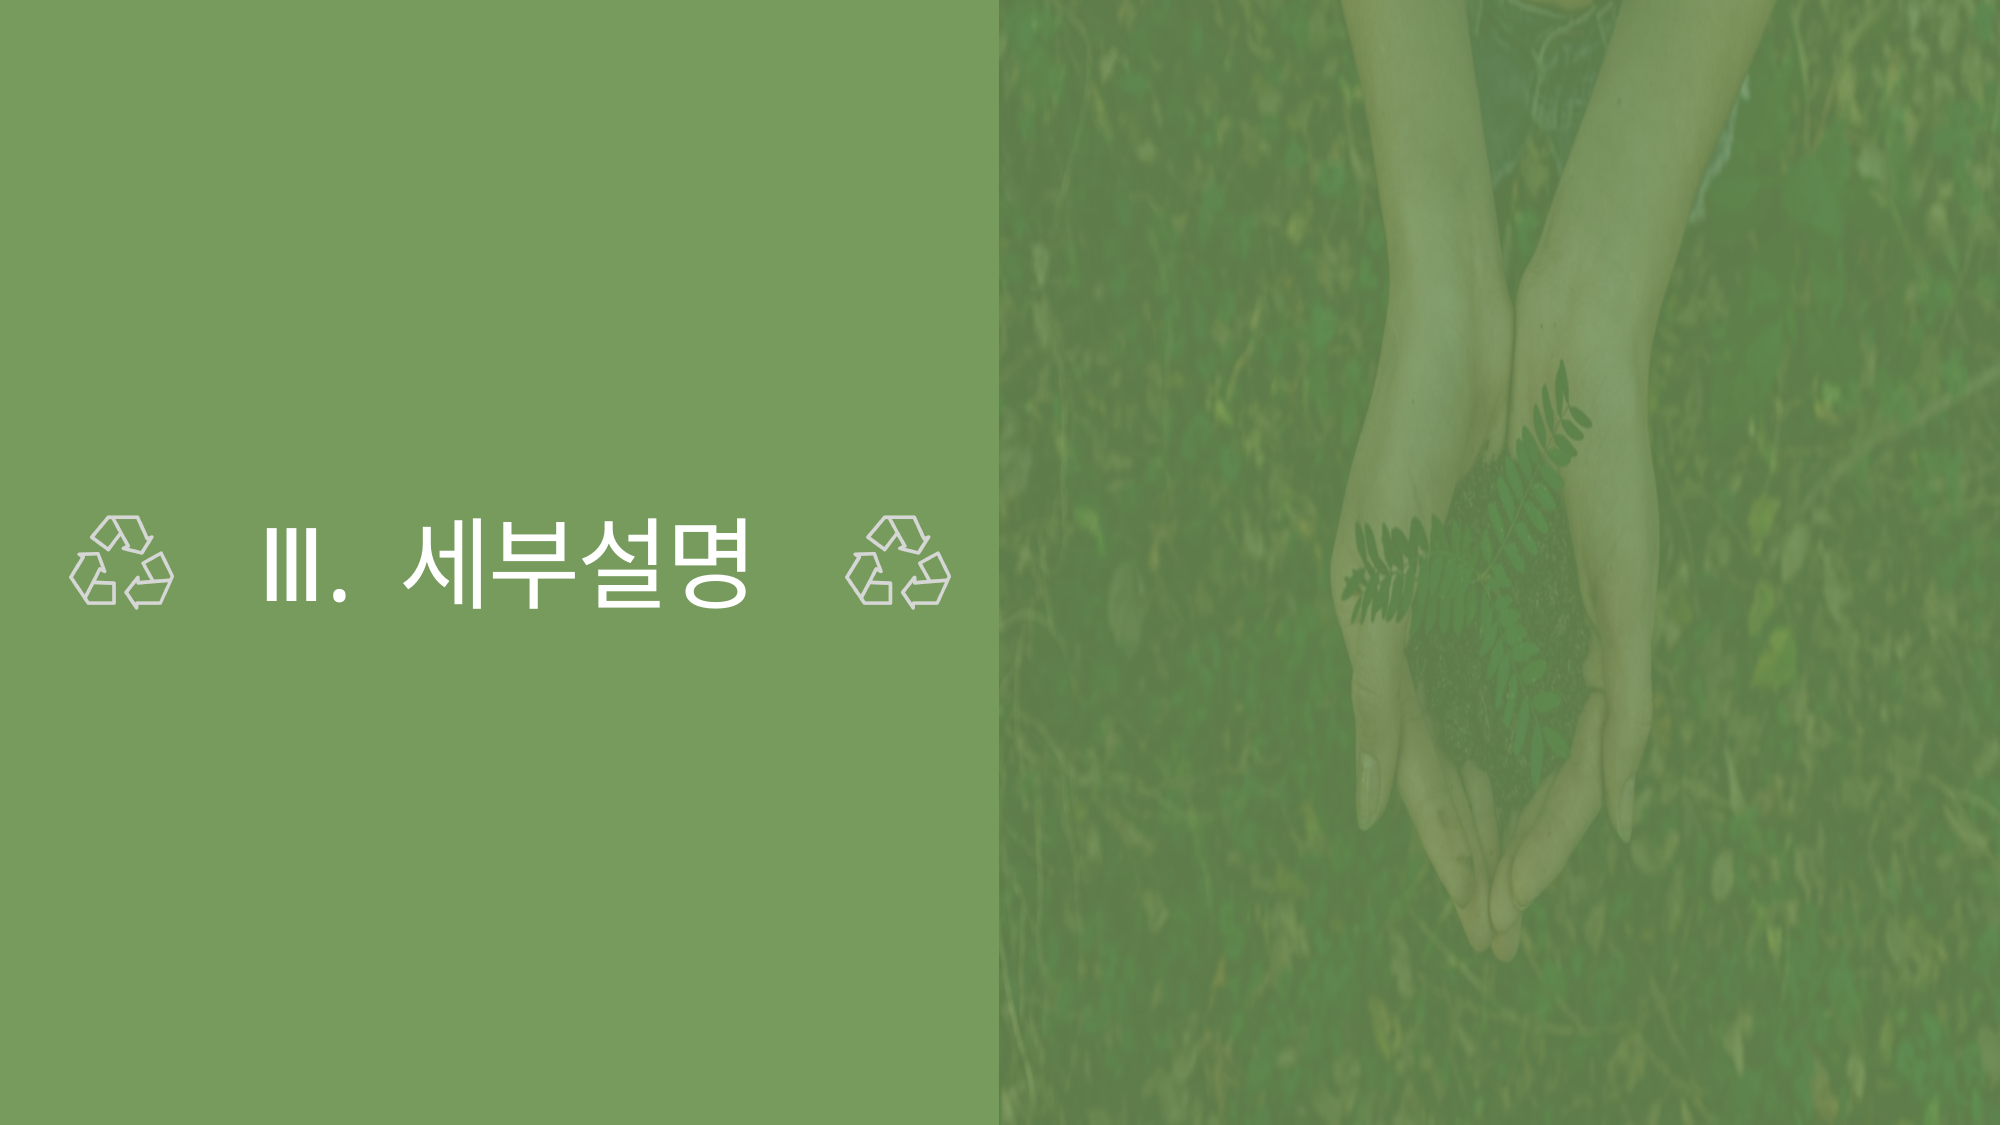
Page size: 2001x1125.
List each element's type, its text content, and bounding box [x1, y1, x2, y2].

picture [69, 510, 174, 615]
picture [999, 0, 2000, 1125]
text_box [0, 0, 999, 1125]
picture [845, 510, 951, 615]
text_box Ⅲ. 세부설명 [242, 494, 999, 629]
